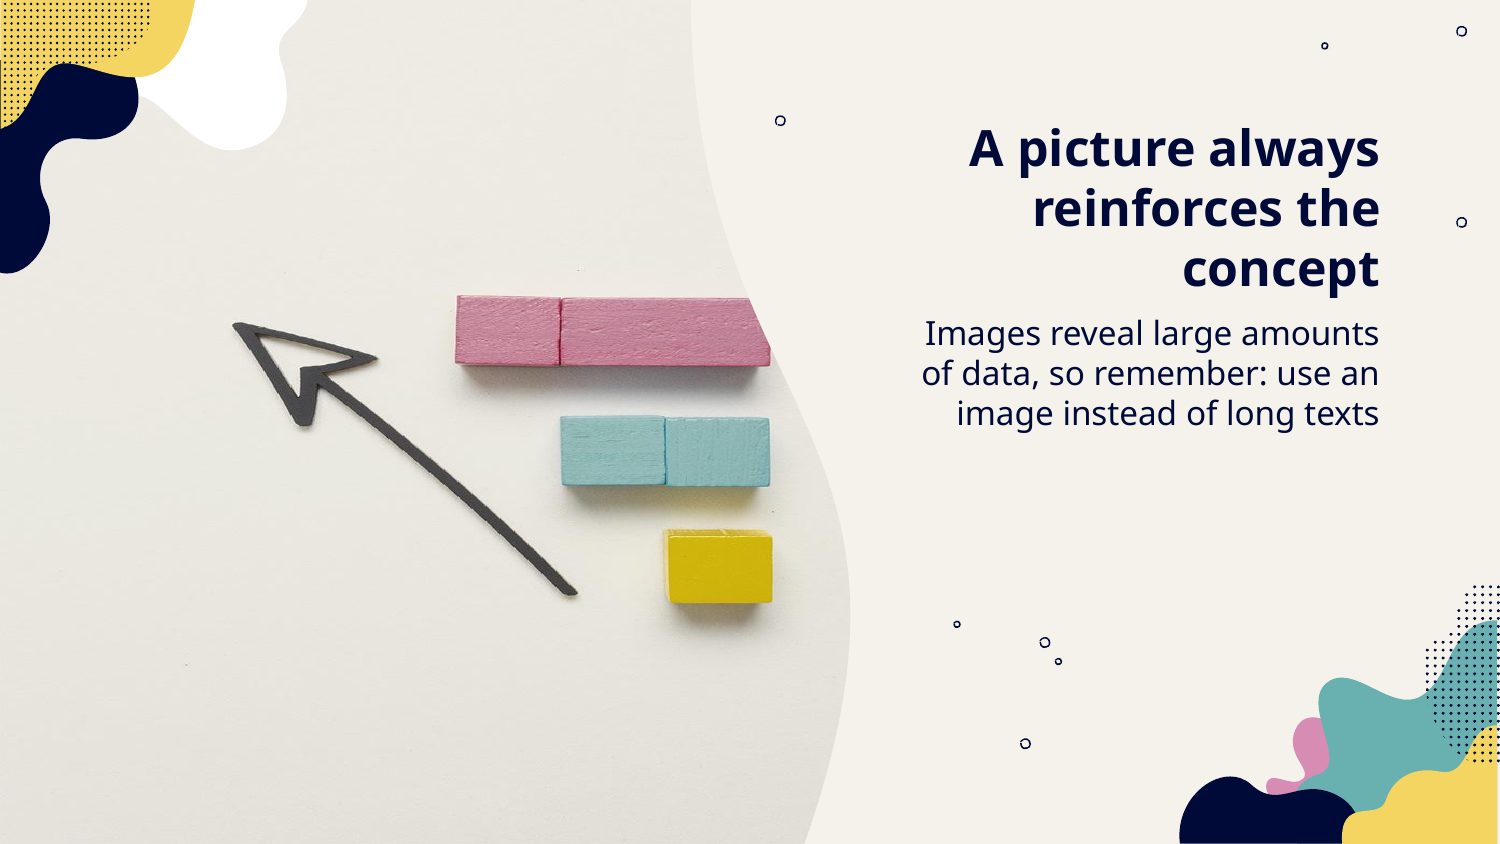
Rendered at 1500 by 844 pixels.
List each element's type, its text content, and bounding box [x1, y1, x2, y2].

title A picture always reinforces the concept [900, 121, 1396, 292]
text_box [1321, 42, 1331, 50]
text_box [952, 620, 961, 631]
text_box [3, 2, 150, 130]
text_box [1019, 738, 1032, 750]
text_box [1456, 216, 1467, 228]
picture [0, 0, 856, 844]
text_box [1030, 641, 1069, 662]
text_box [1456, 25, 1467, 37]
subtitle Images reveal large amounts of data, so remember: use an image instead of long texts [900, 302, 1396, 443]
